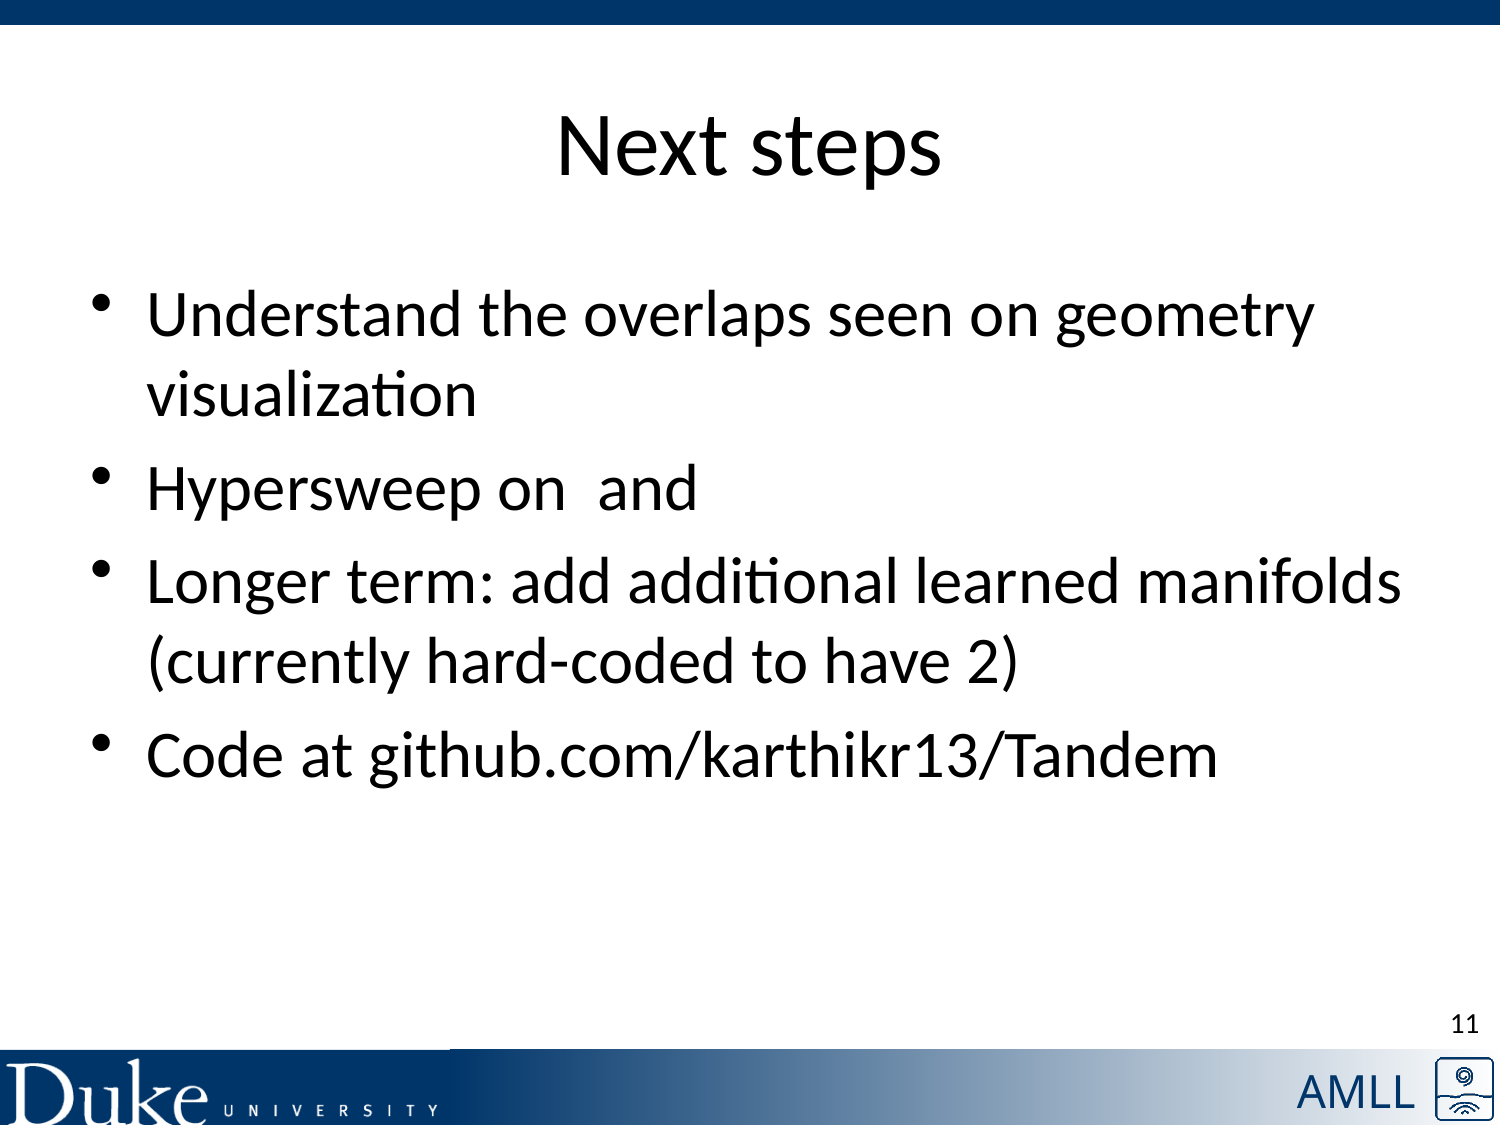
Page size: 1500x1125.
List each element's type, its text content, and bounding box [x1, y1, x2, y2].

slide_number 11 [1412, 997, 1500, 1049]
picture [1435, 1057, 1494, 1121]
picture [0, 1048, 963, 1125]
title Next steps [75, 45, 1425, 233]
